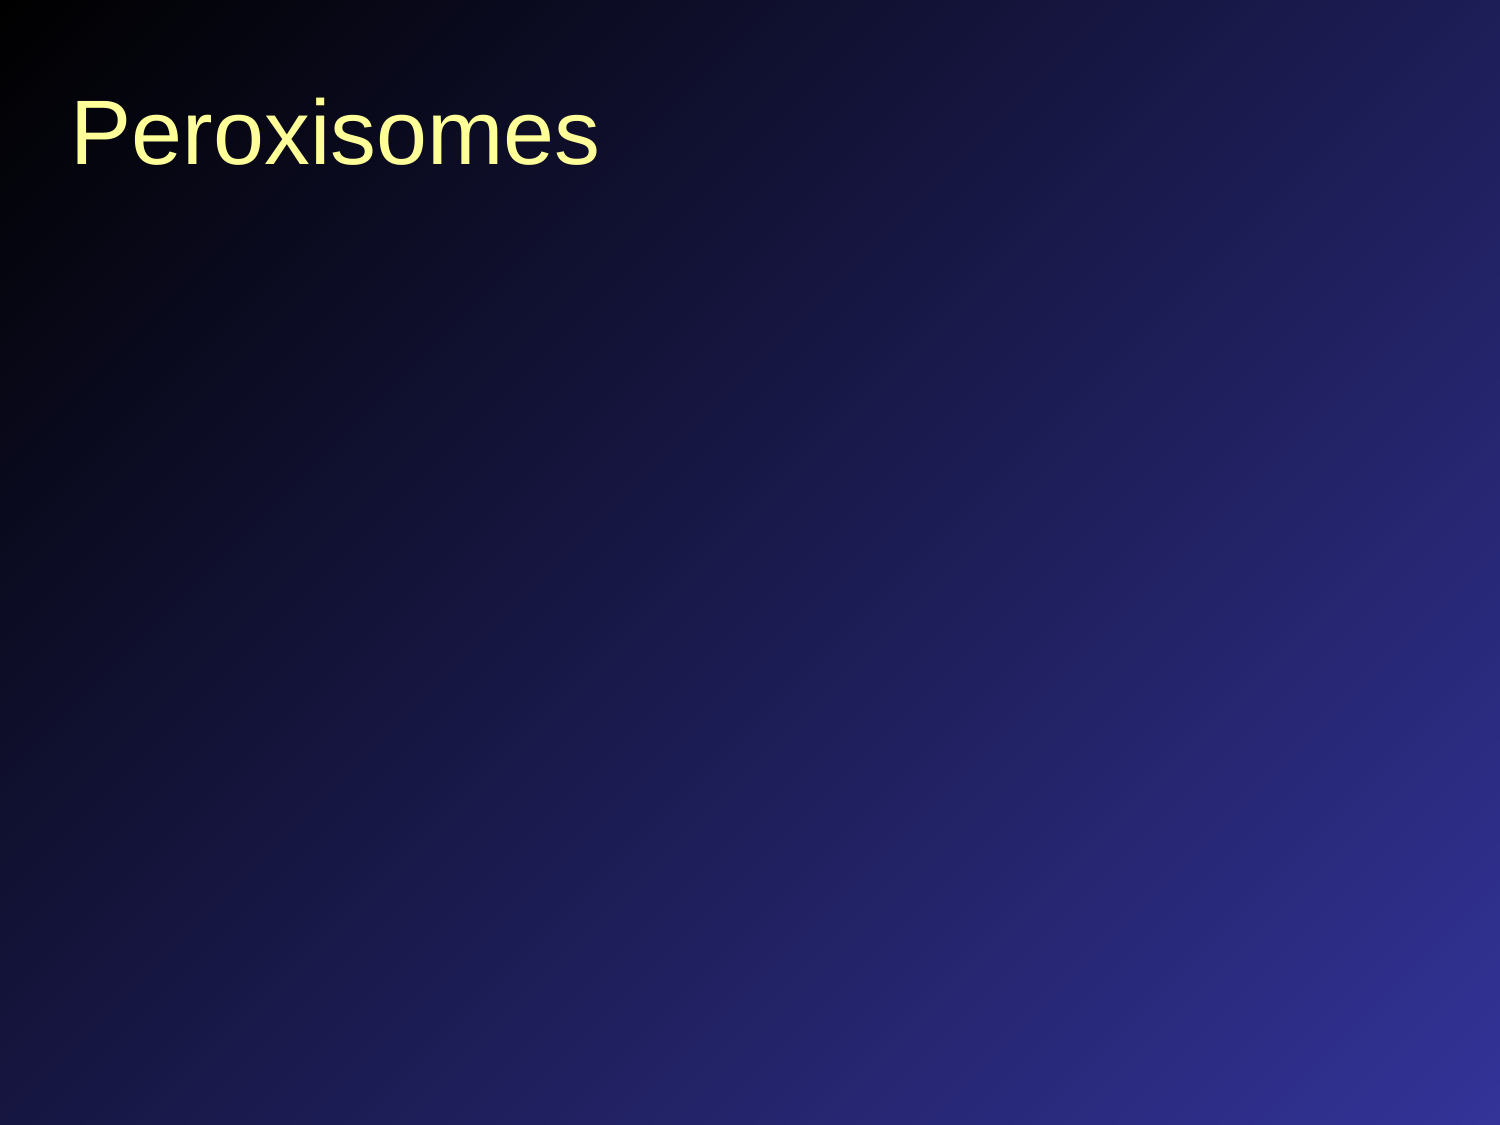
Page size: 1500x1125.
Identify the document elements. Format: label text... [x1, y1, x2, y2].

title Peroxisomes [55, 65, 1435, 192]
